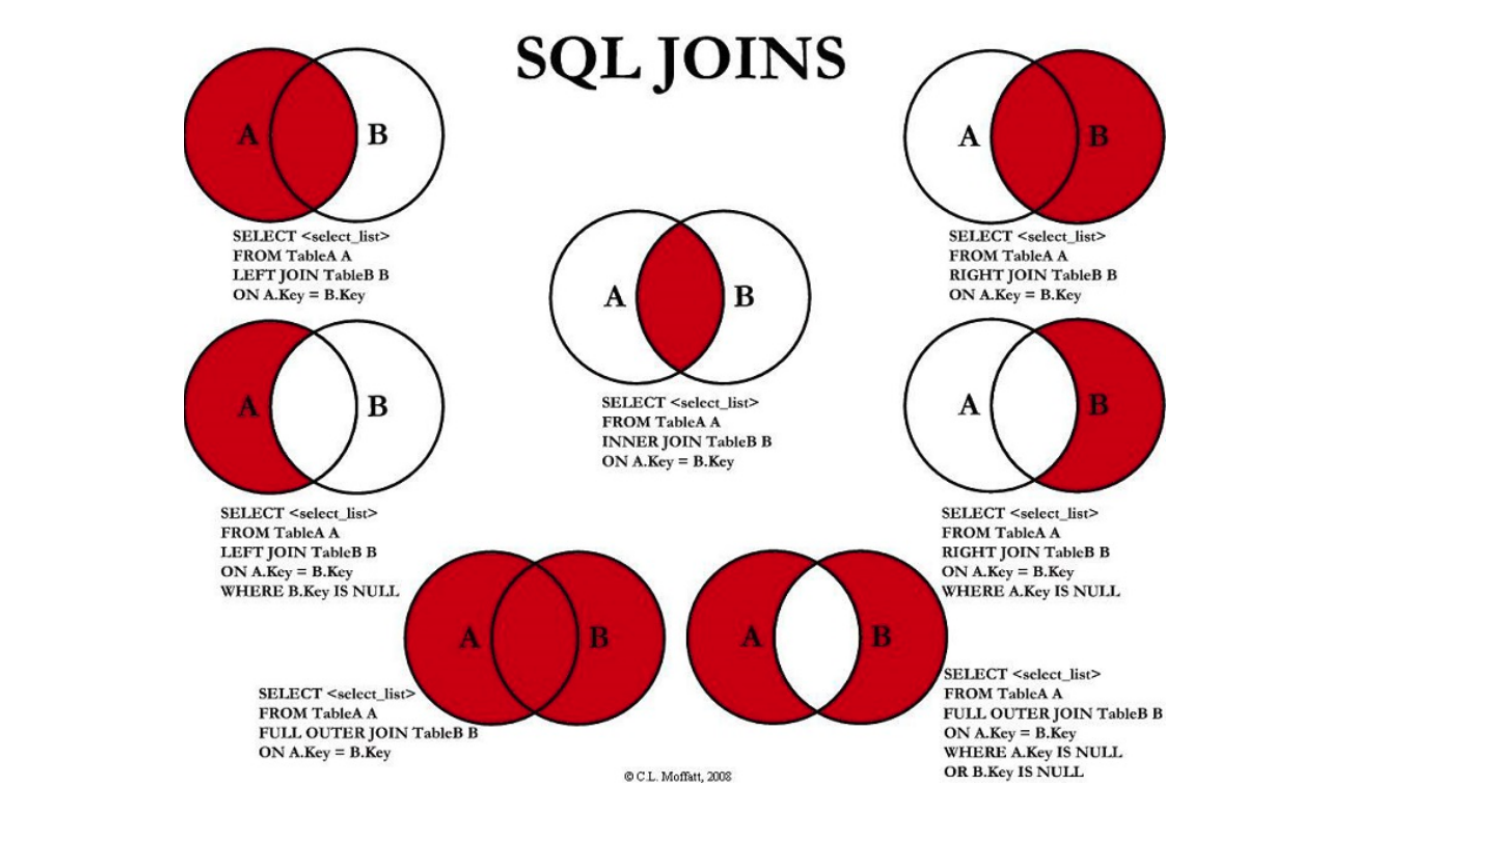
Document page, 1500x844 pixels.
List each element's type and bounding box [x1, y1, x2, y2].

picture [184, 18, 1166, 813]
